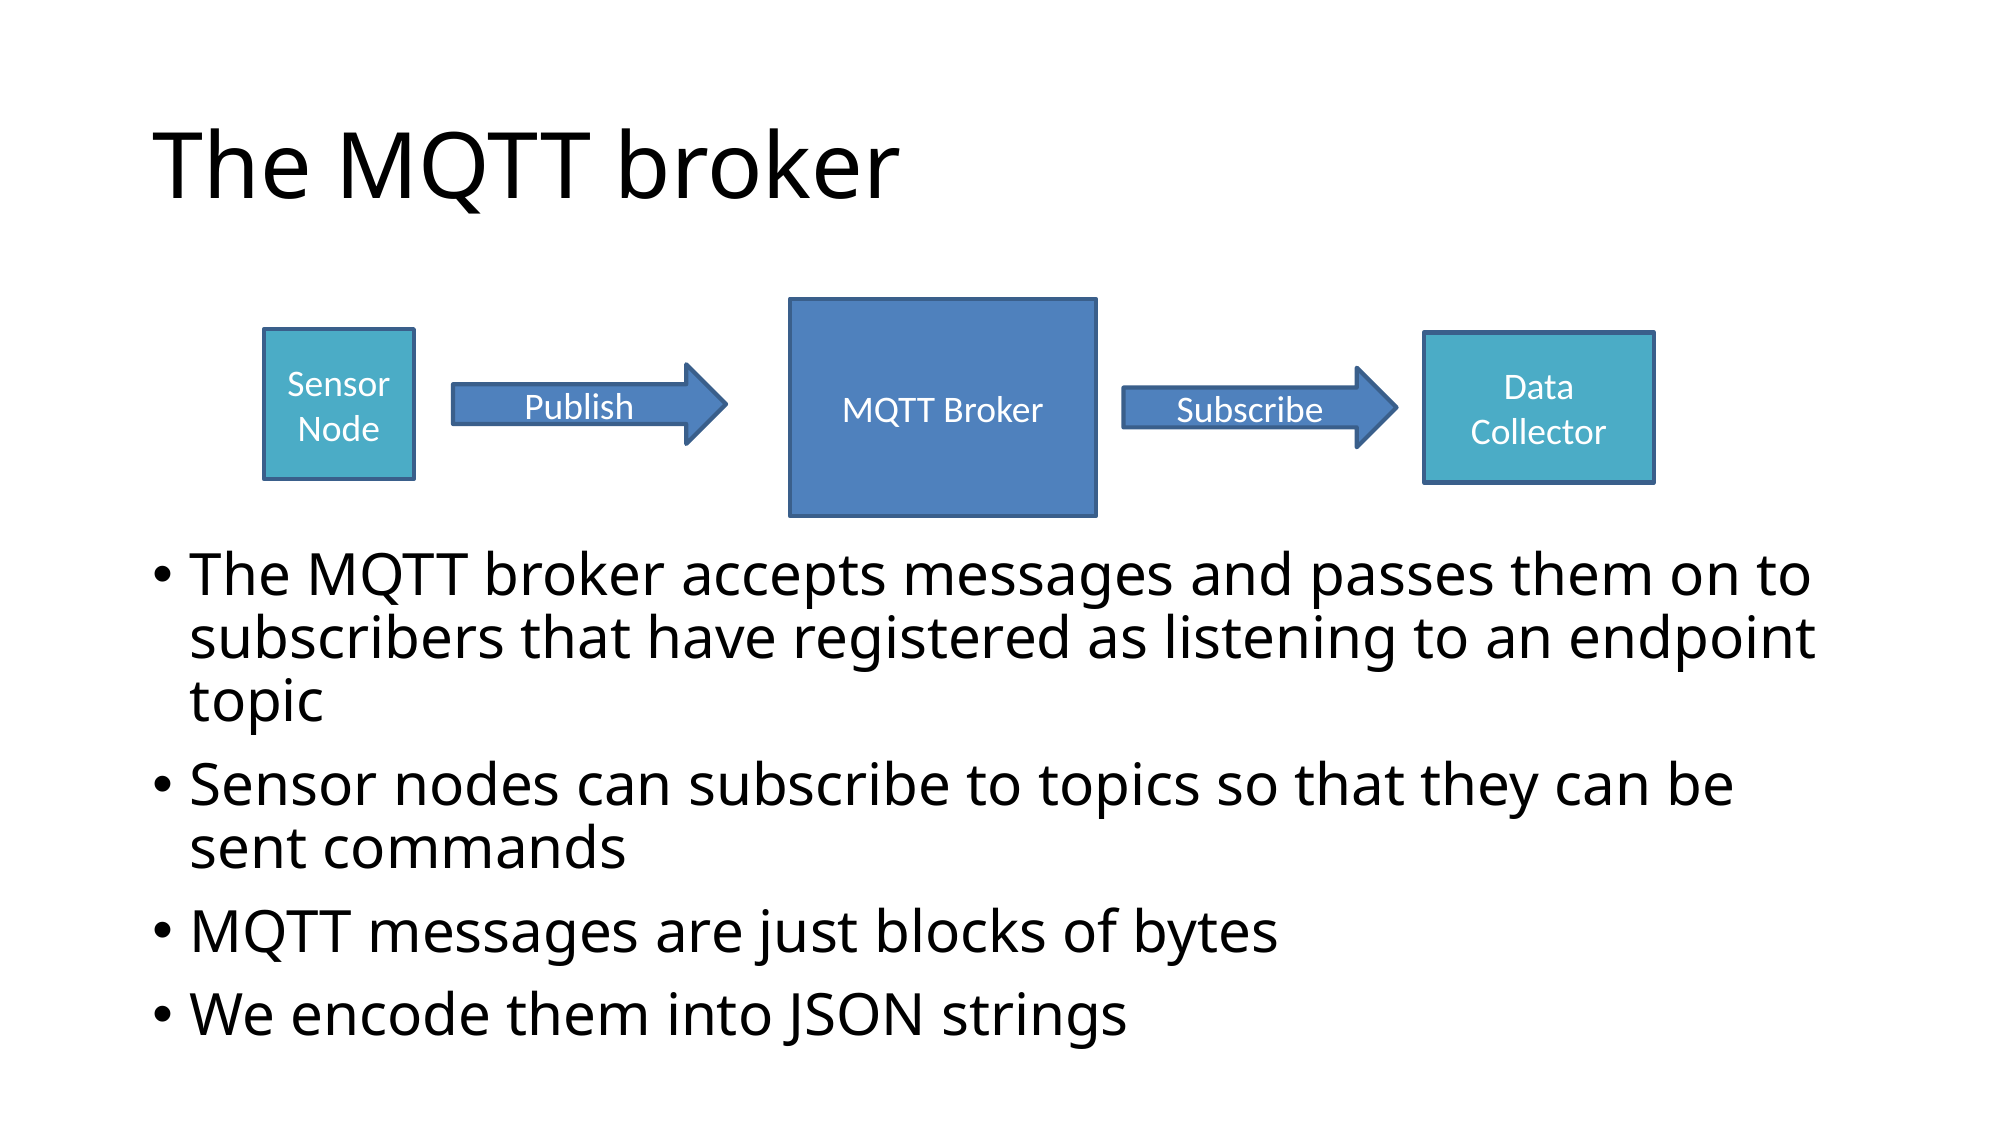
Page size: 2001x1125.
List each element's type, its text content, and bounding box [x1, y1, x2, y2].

text_box Publish [450, 362, 729, 446]
text_box Sensor Node [262, 327, 416, 481]
text_box Subscribe [1121, 365, 1399, 450]
text_box Data Collector [1422, 330, 1656, 485]
list The MQTT broker accepts messages and passes them on to subscribers that have registered as listening to an endpoint topic Sensor nodes can subscribe to topics so that they can be sent commands MQTT messages are just blocks of bytes We encode them into JSON strings [137, 537, 1863, 1014]
title The MQTT broker [137, 59, 1863, 278]
text_box MQTT Broker [788, 297, 1098, 518]
